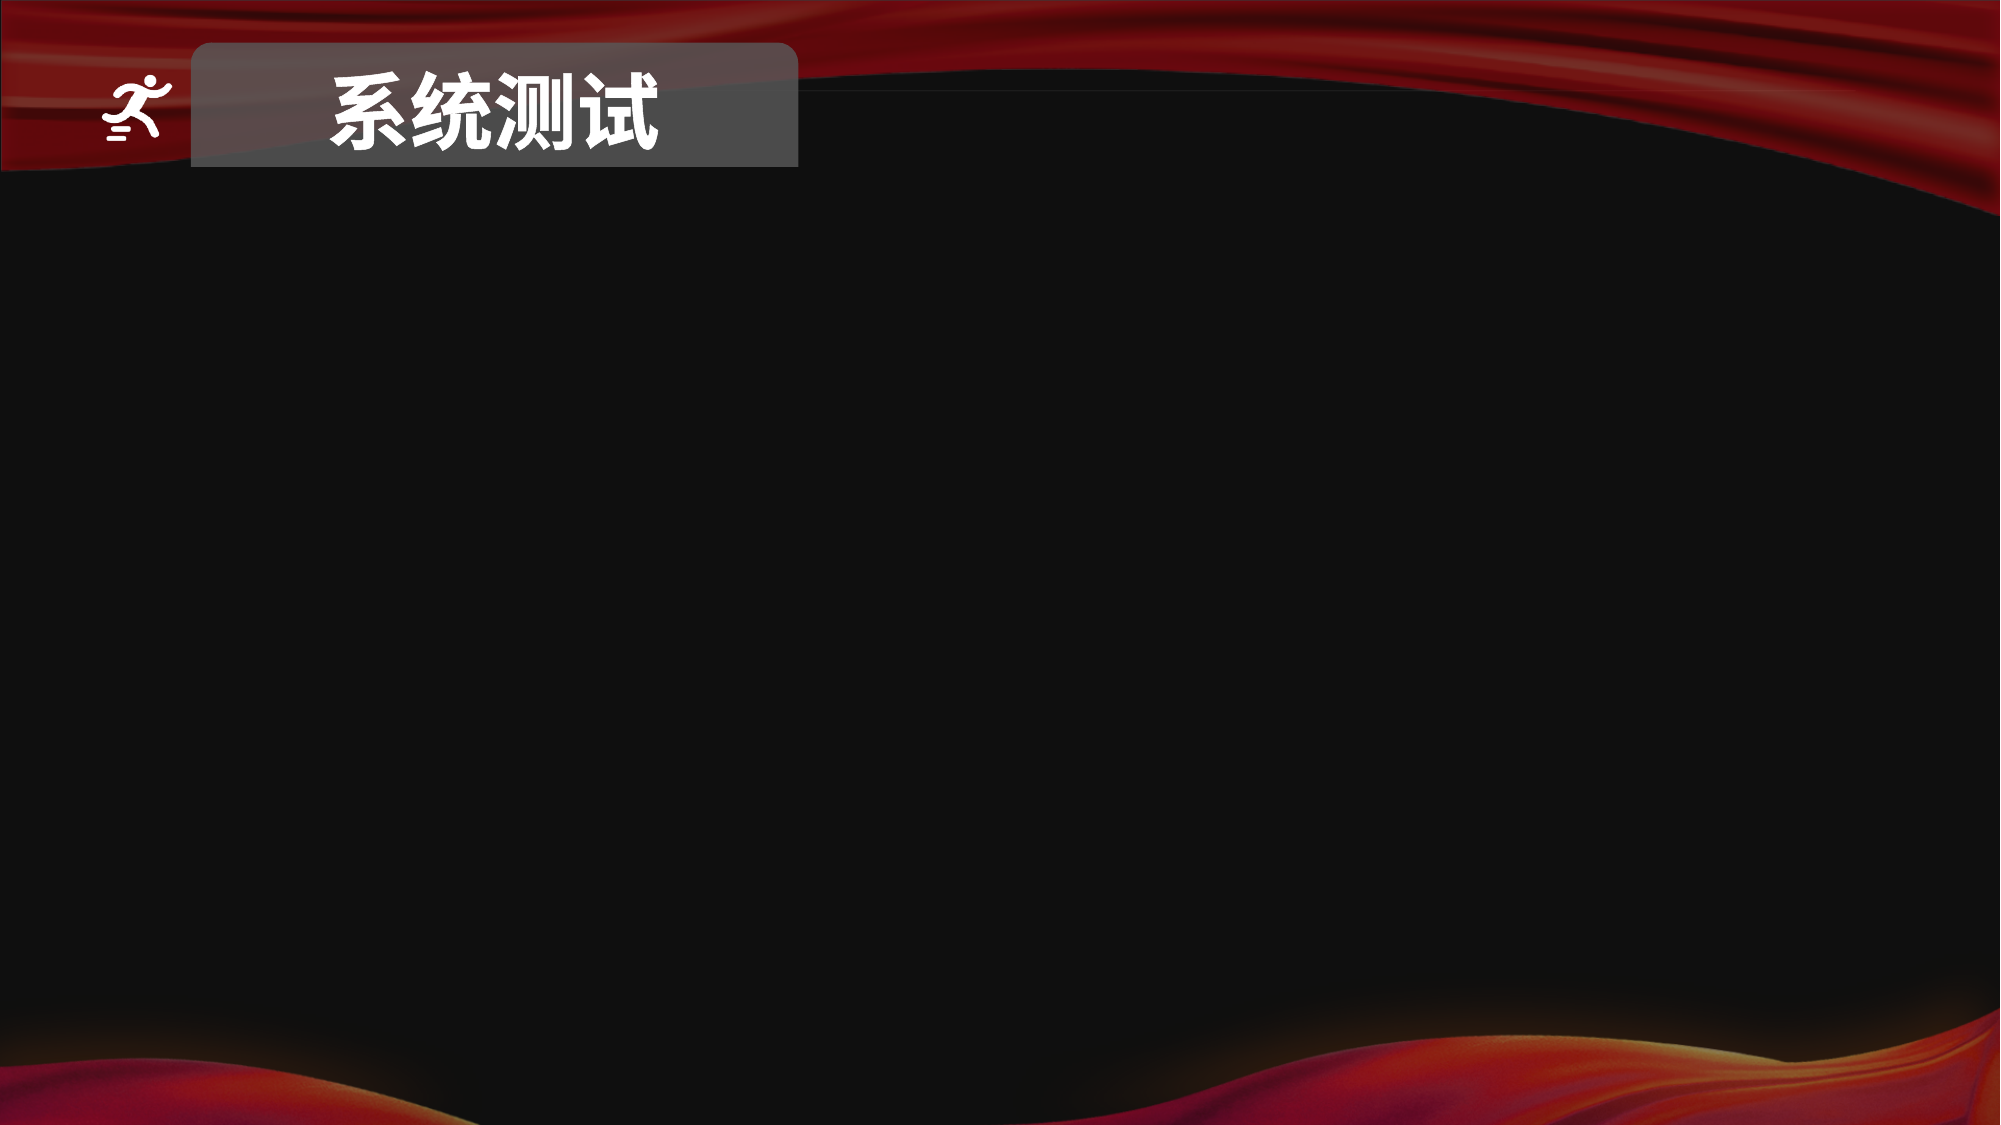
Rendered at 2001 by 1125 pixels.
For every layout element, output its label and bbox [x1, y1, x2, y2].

picture [0, 0, 2000, 216]
picture [0, 981, 2000, 1125]
